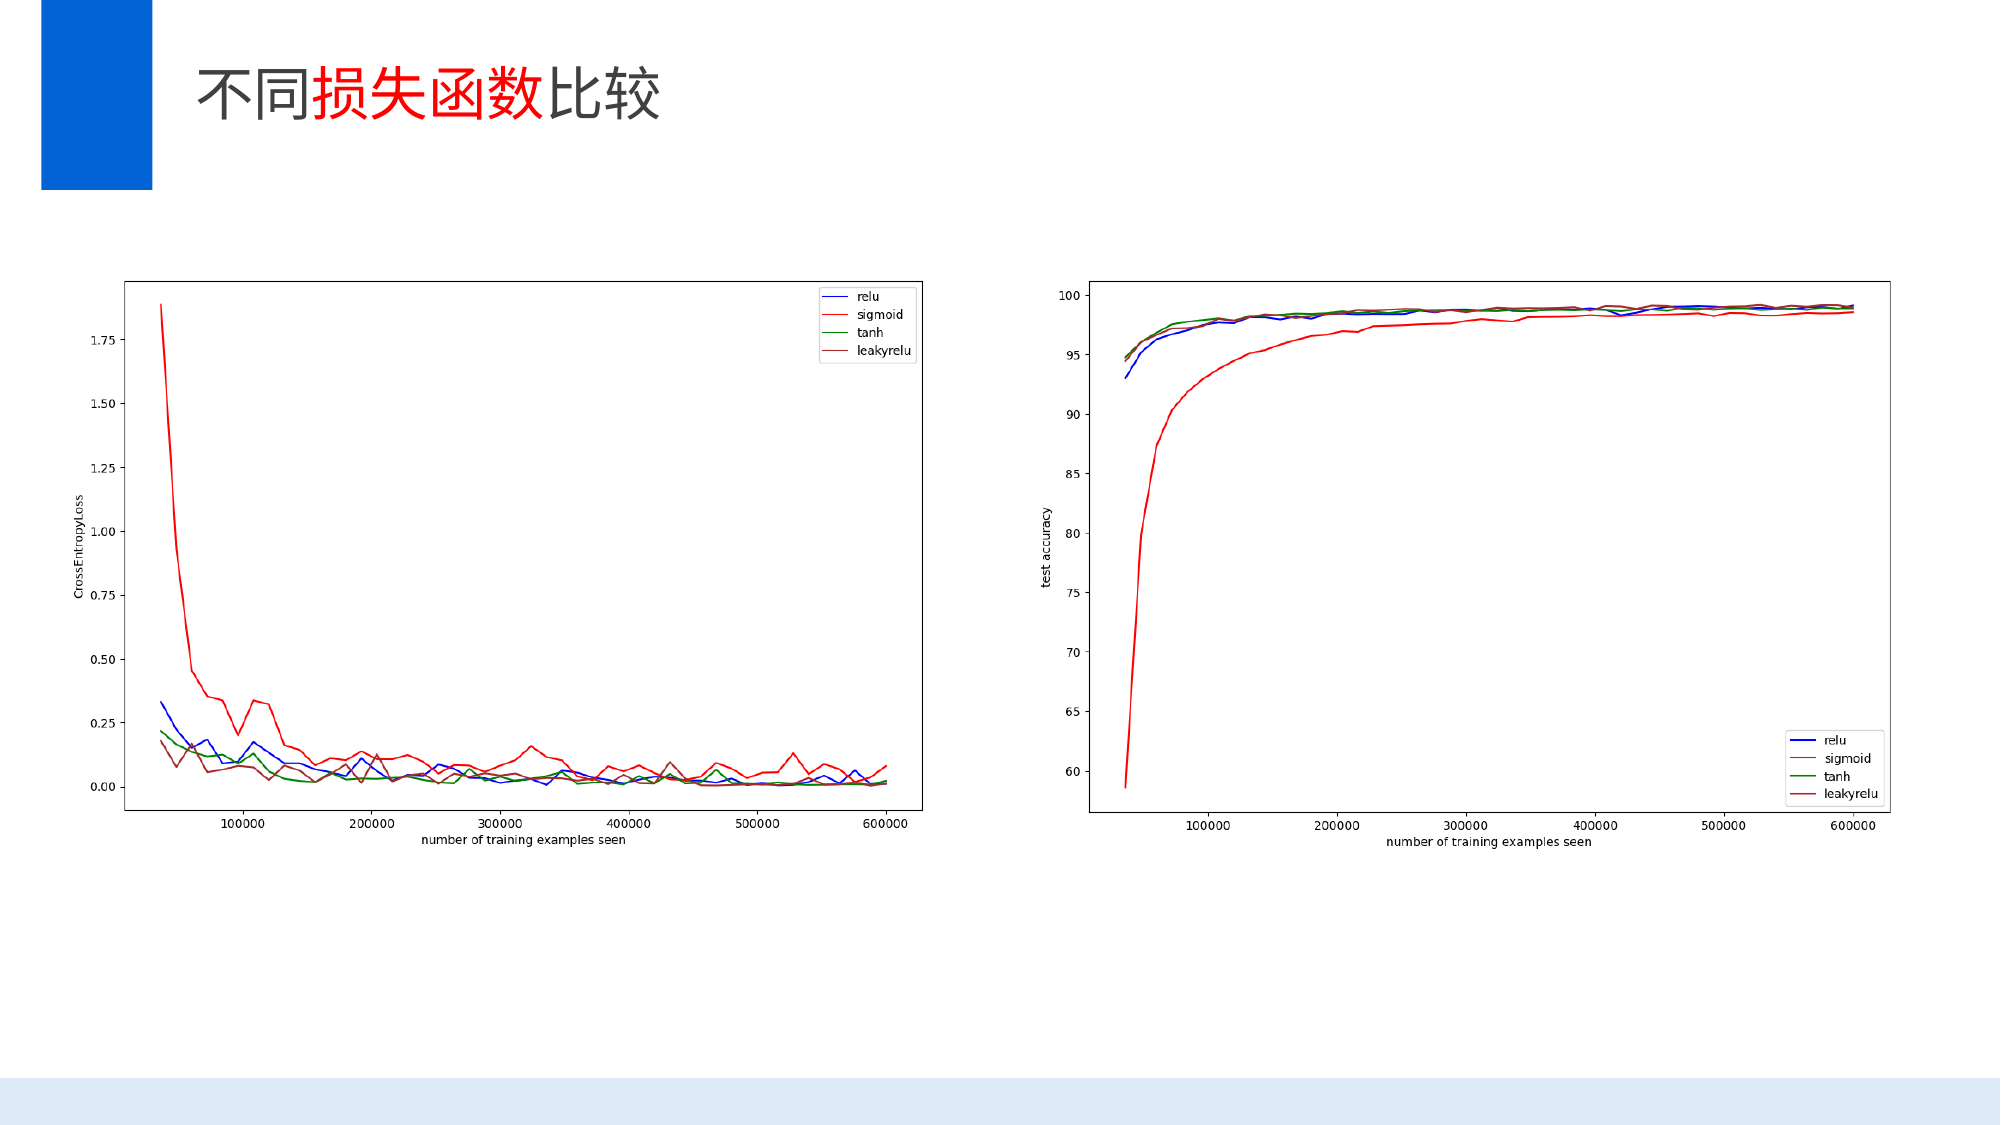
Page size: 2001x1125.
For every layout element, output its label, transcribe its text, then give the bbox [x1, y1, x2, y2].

picture [63, 272, 930, 855]
picture [1032, 272, 1897, 857]
text_box 不同损失函数比较 [180, 50, 677, 135]
